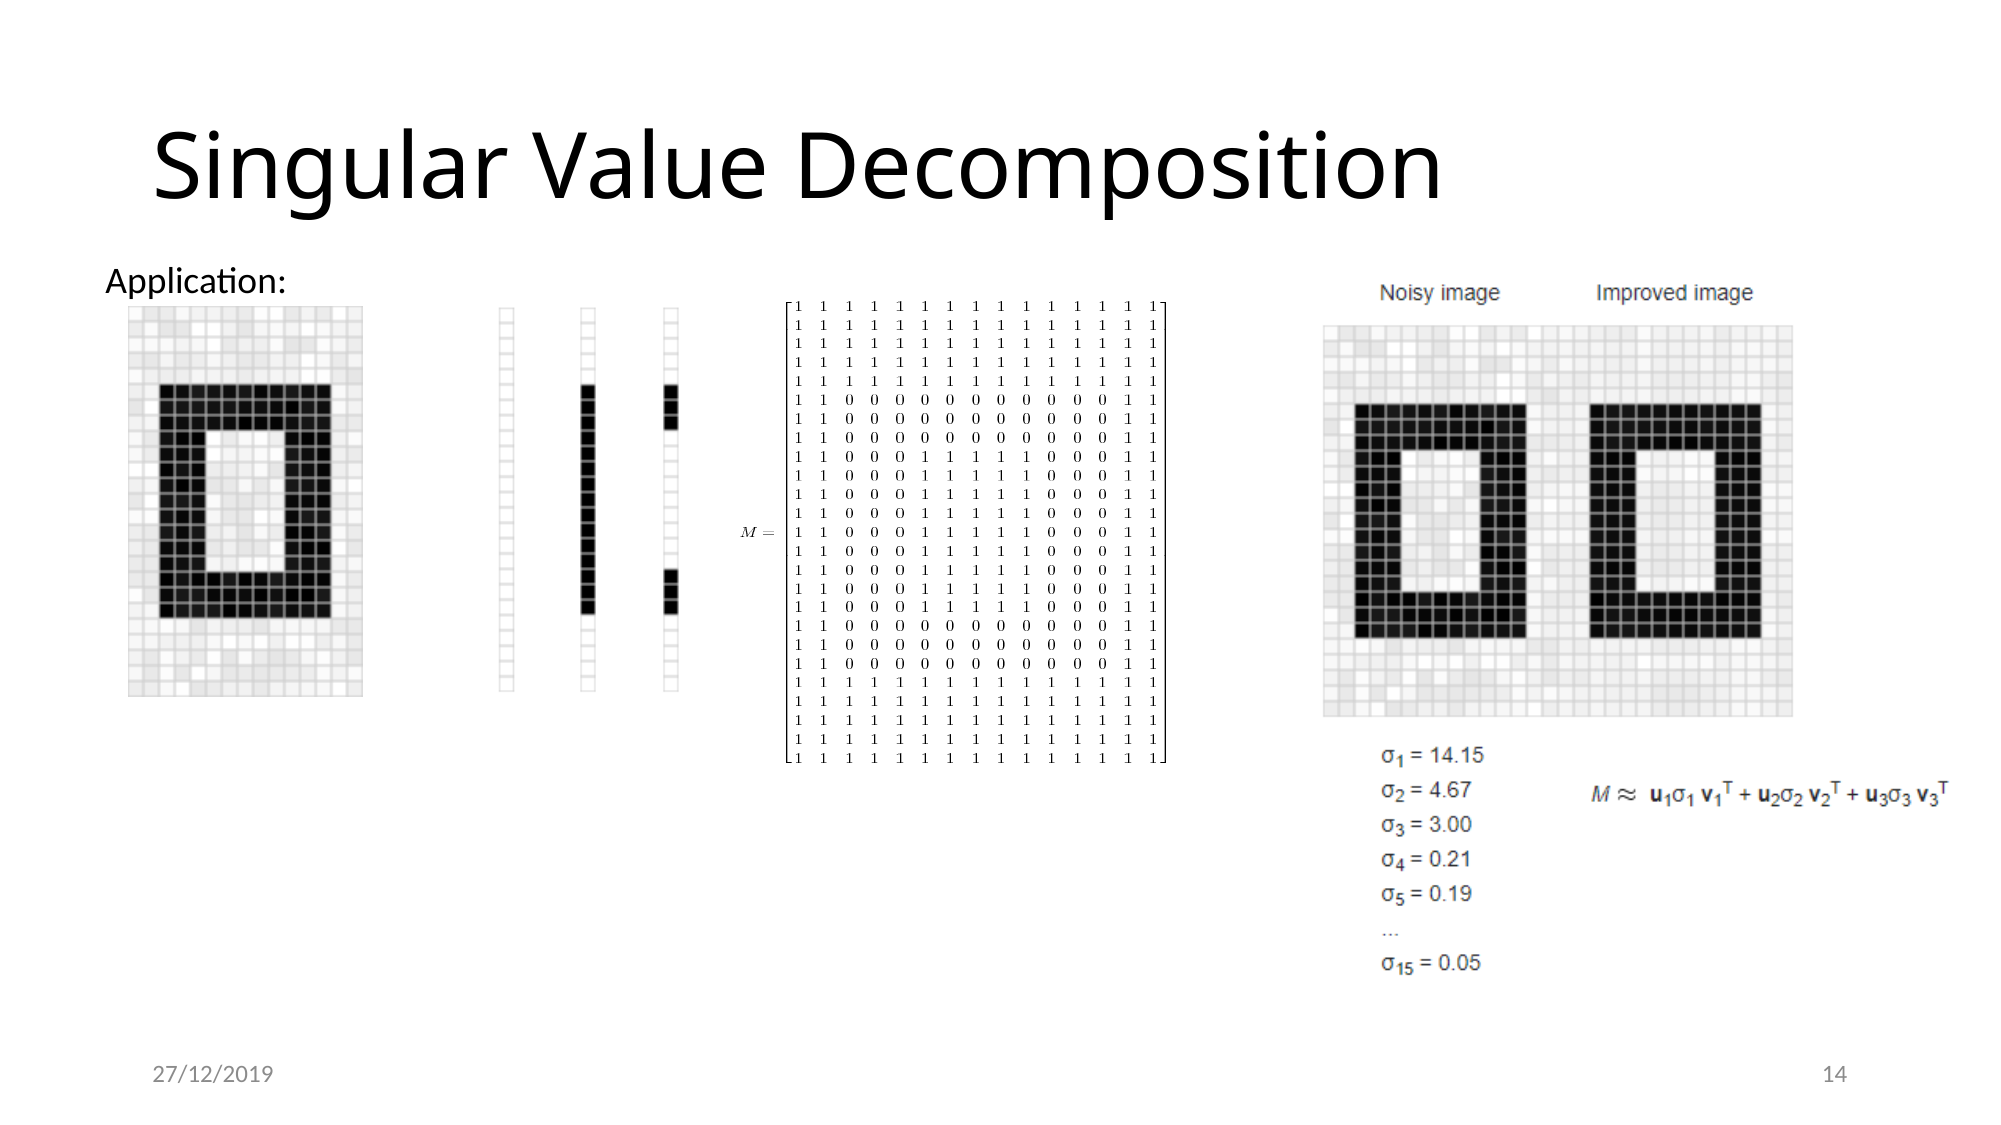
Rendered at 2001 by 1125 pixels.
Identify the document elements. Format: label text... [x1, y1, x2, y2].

picture [128, 306, 363, 697]
picture [470, 294, 705, 709]
slide_number 14 [1412, 1042, 1863, 1103]
picture [1314, 266, 1812, 983]
text_box Application: [90, 248, 303, 309]
picture [1562, 764, 1968, 824]
title Singular Value Decomposition [137, 59, 1863, 278]
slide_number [137, 1042, 588, 1103]
picture [729, 291, 1184, 773]
